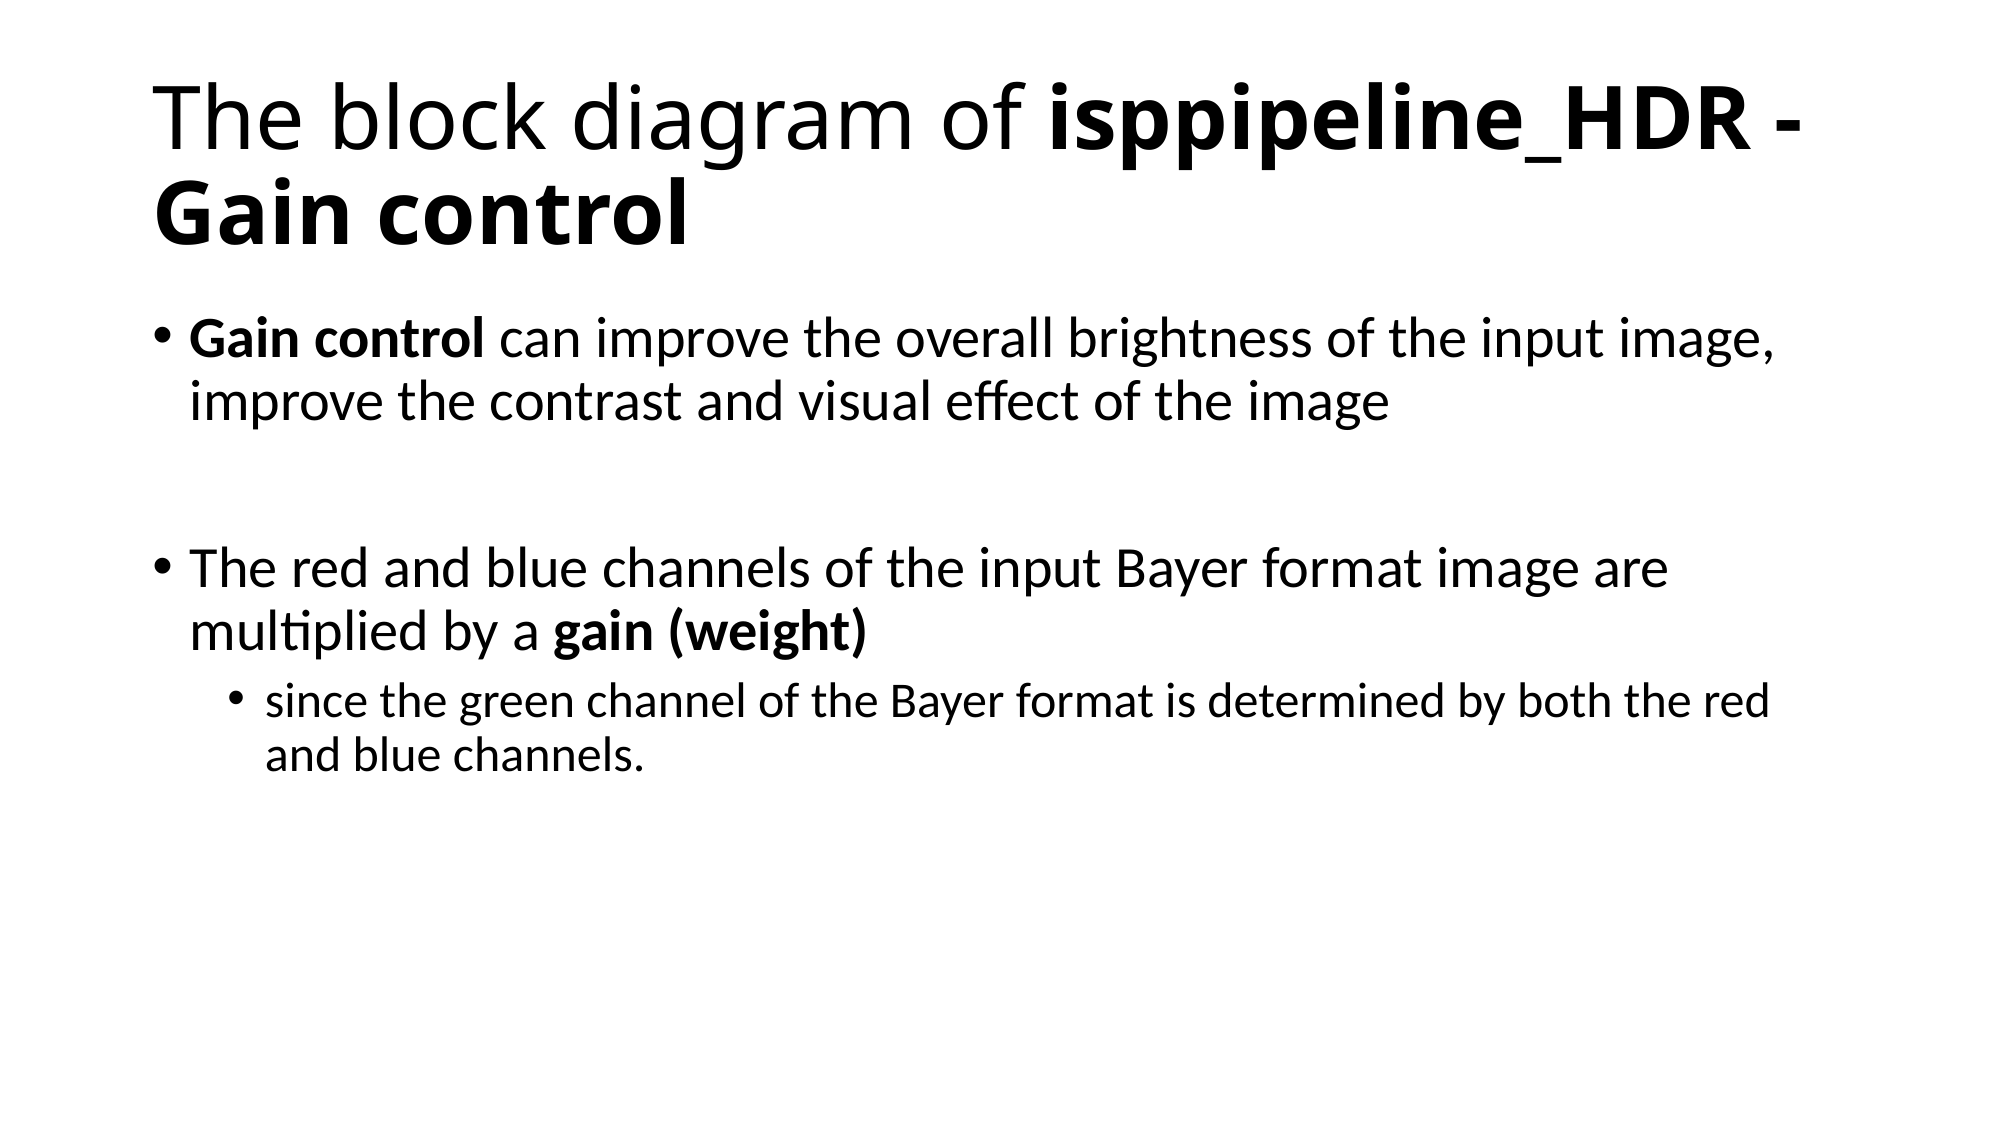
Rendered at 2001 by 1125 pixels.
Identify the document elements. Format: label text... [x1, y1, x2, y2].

title The block diagram of isppipeline_HDR - Gain control [137, 59, 1863, 278]
list Gain control can improve the overall brightness of the input image, improve the contrast and visual effect of the image The red and blue channels of the input Bayer format image are multiplied by a gain (weight) since the green channel of the Bayer format is determined by both the red and blue channels. [137, 299, 1863, 1014]
